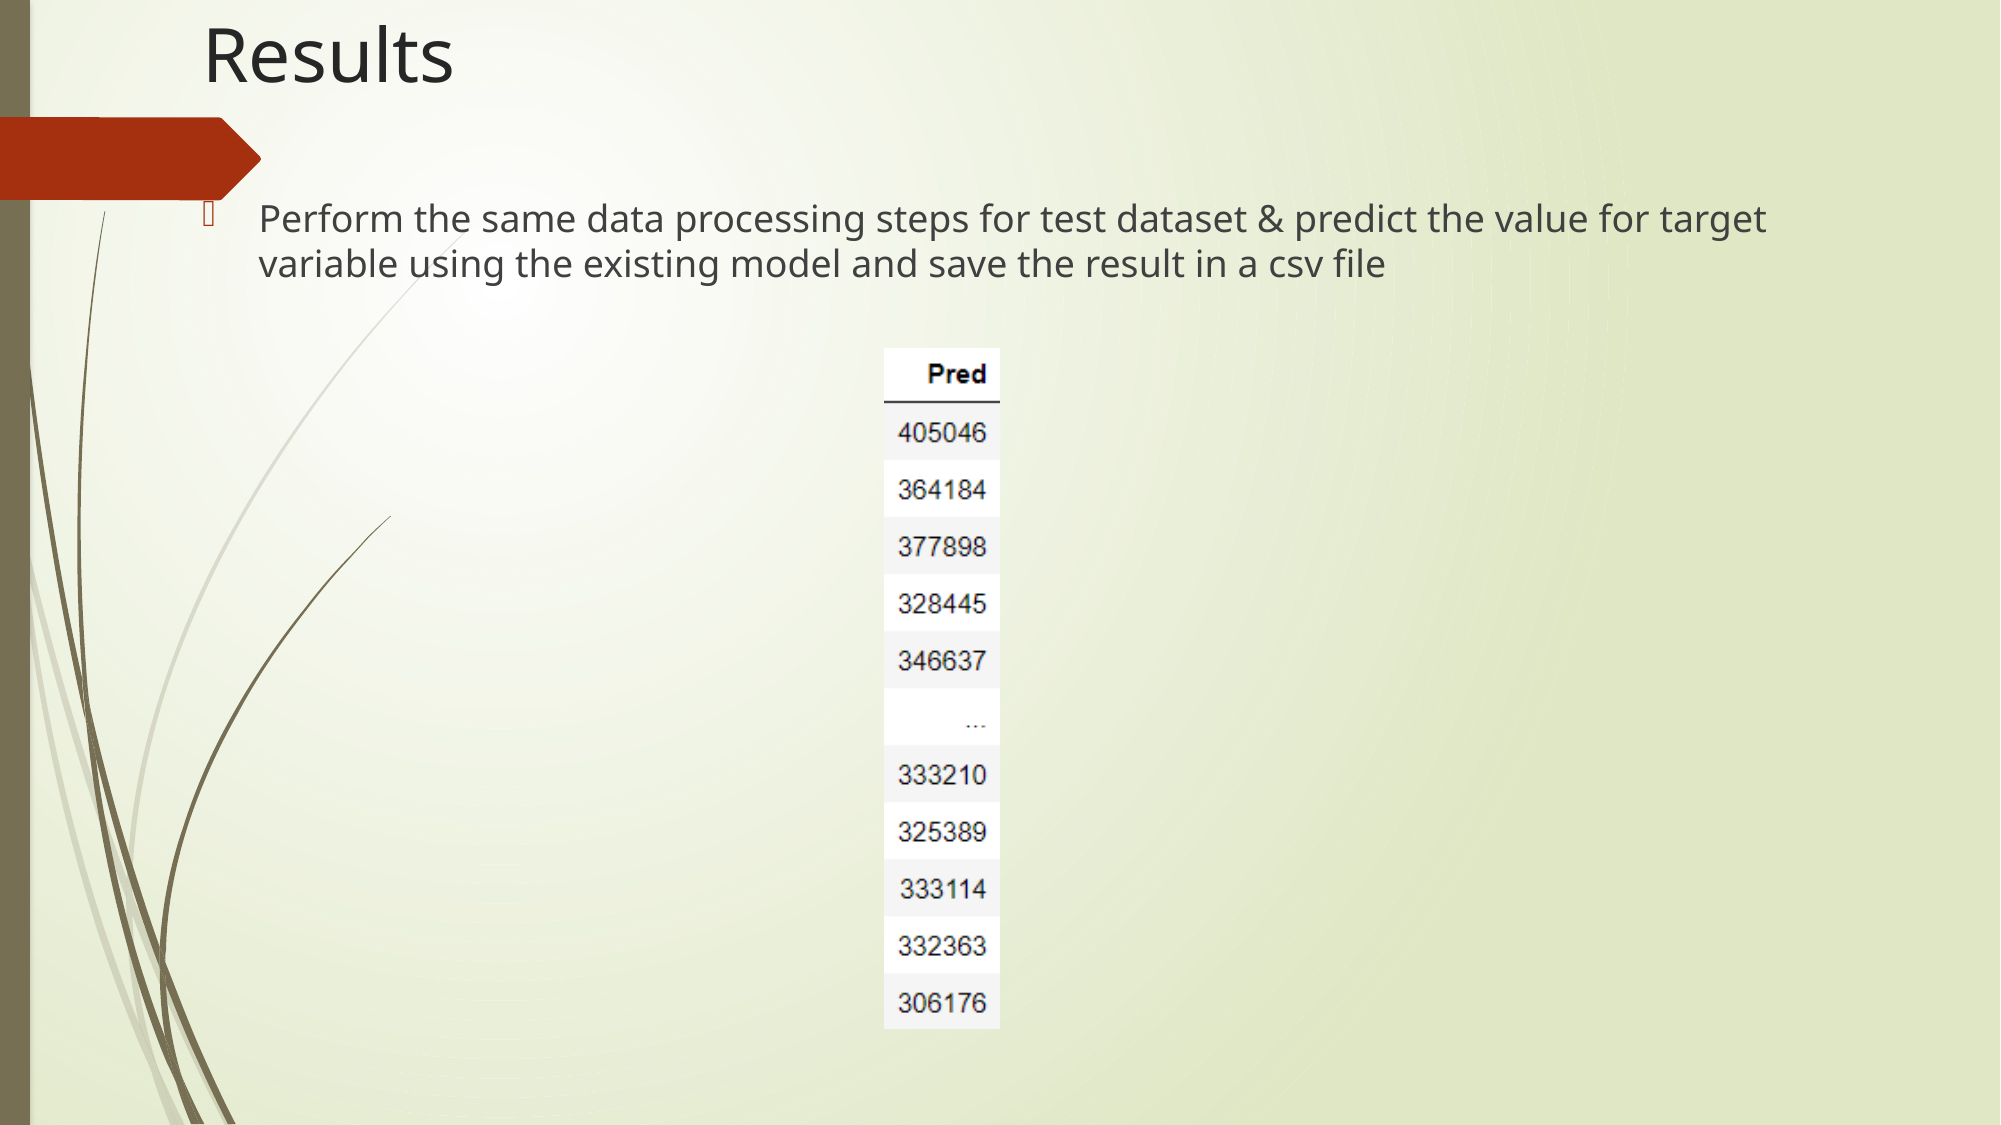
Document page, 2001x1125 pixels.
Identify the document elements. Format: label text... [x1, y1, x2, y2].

list Perform the same data processing steps for test dataset & predict the value for target variable using the existing model and save the result in a csv file [187, 187, 1813, 769]
picture [884, 348, 1001, 1029]
title Results [187, 0, 1813, 187]
